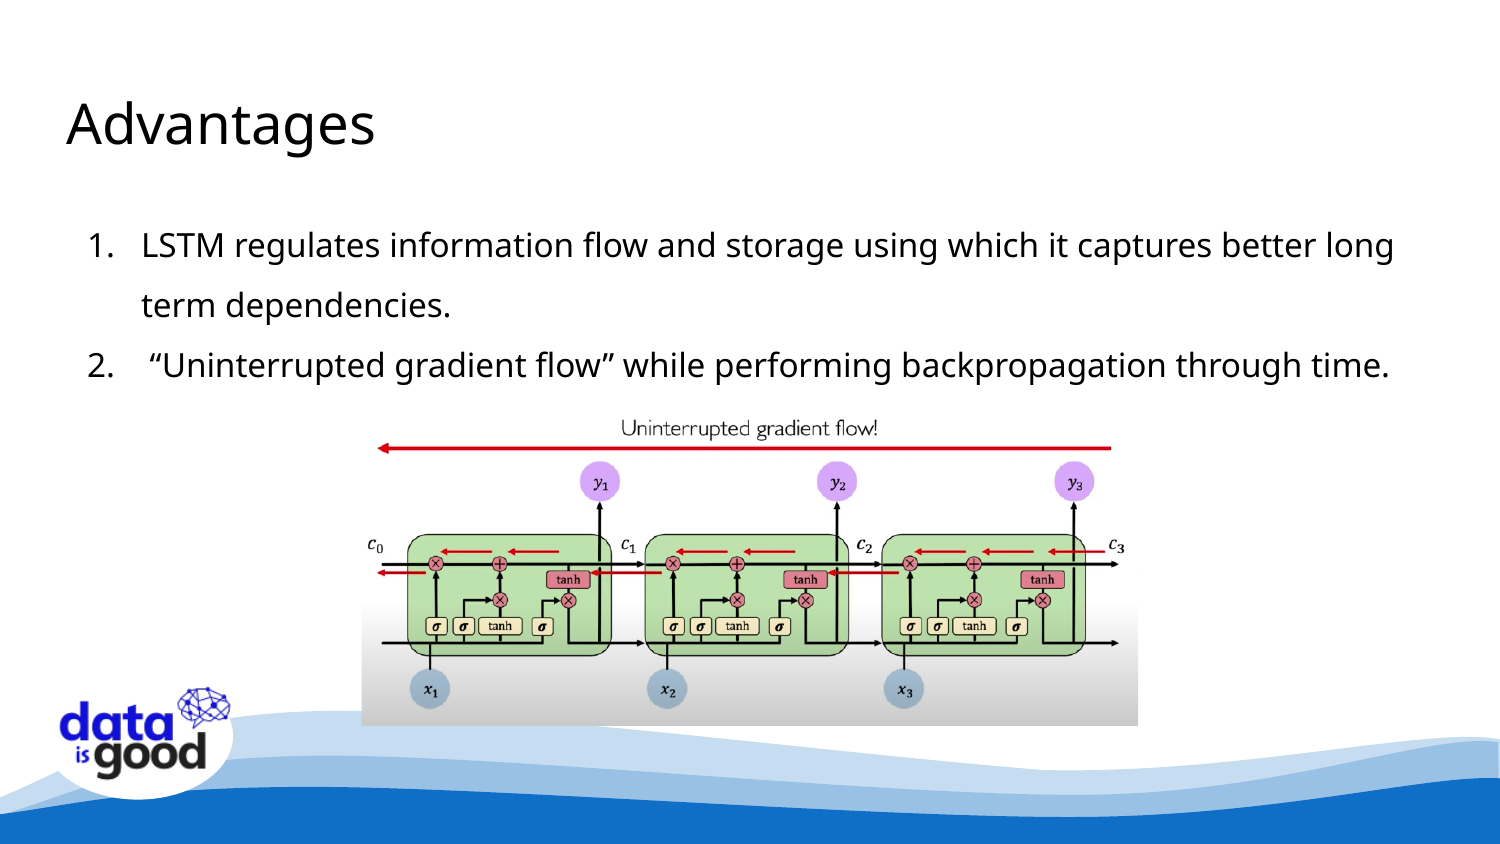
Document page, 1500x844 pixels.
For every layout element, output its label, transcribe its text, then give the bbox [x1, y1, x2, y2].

picture [58, 750, 231, 804]
list LSTM regulates information flow and storage using which it captures better long term dependencies. “Uninterrupted gradient flow” while performing backpropagation through time. [51, 189, 1449, 750]
picture [361, 405, 1139, 726]
title Advantages [51, 72, 1449, 167]
